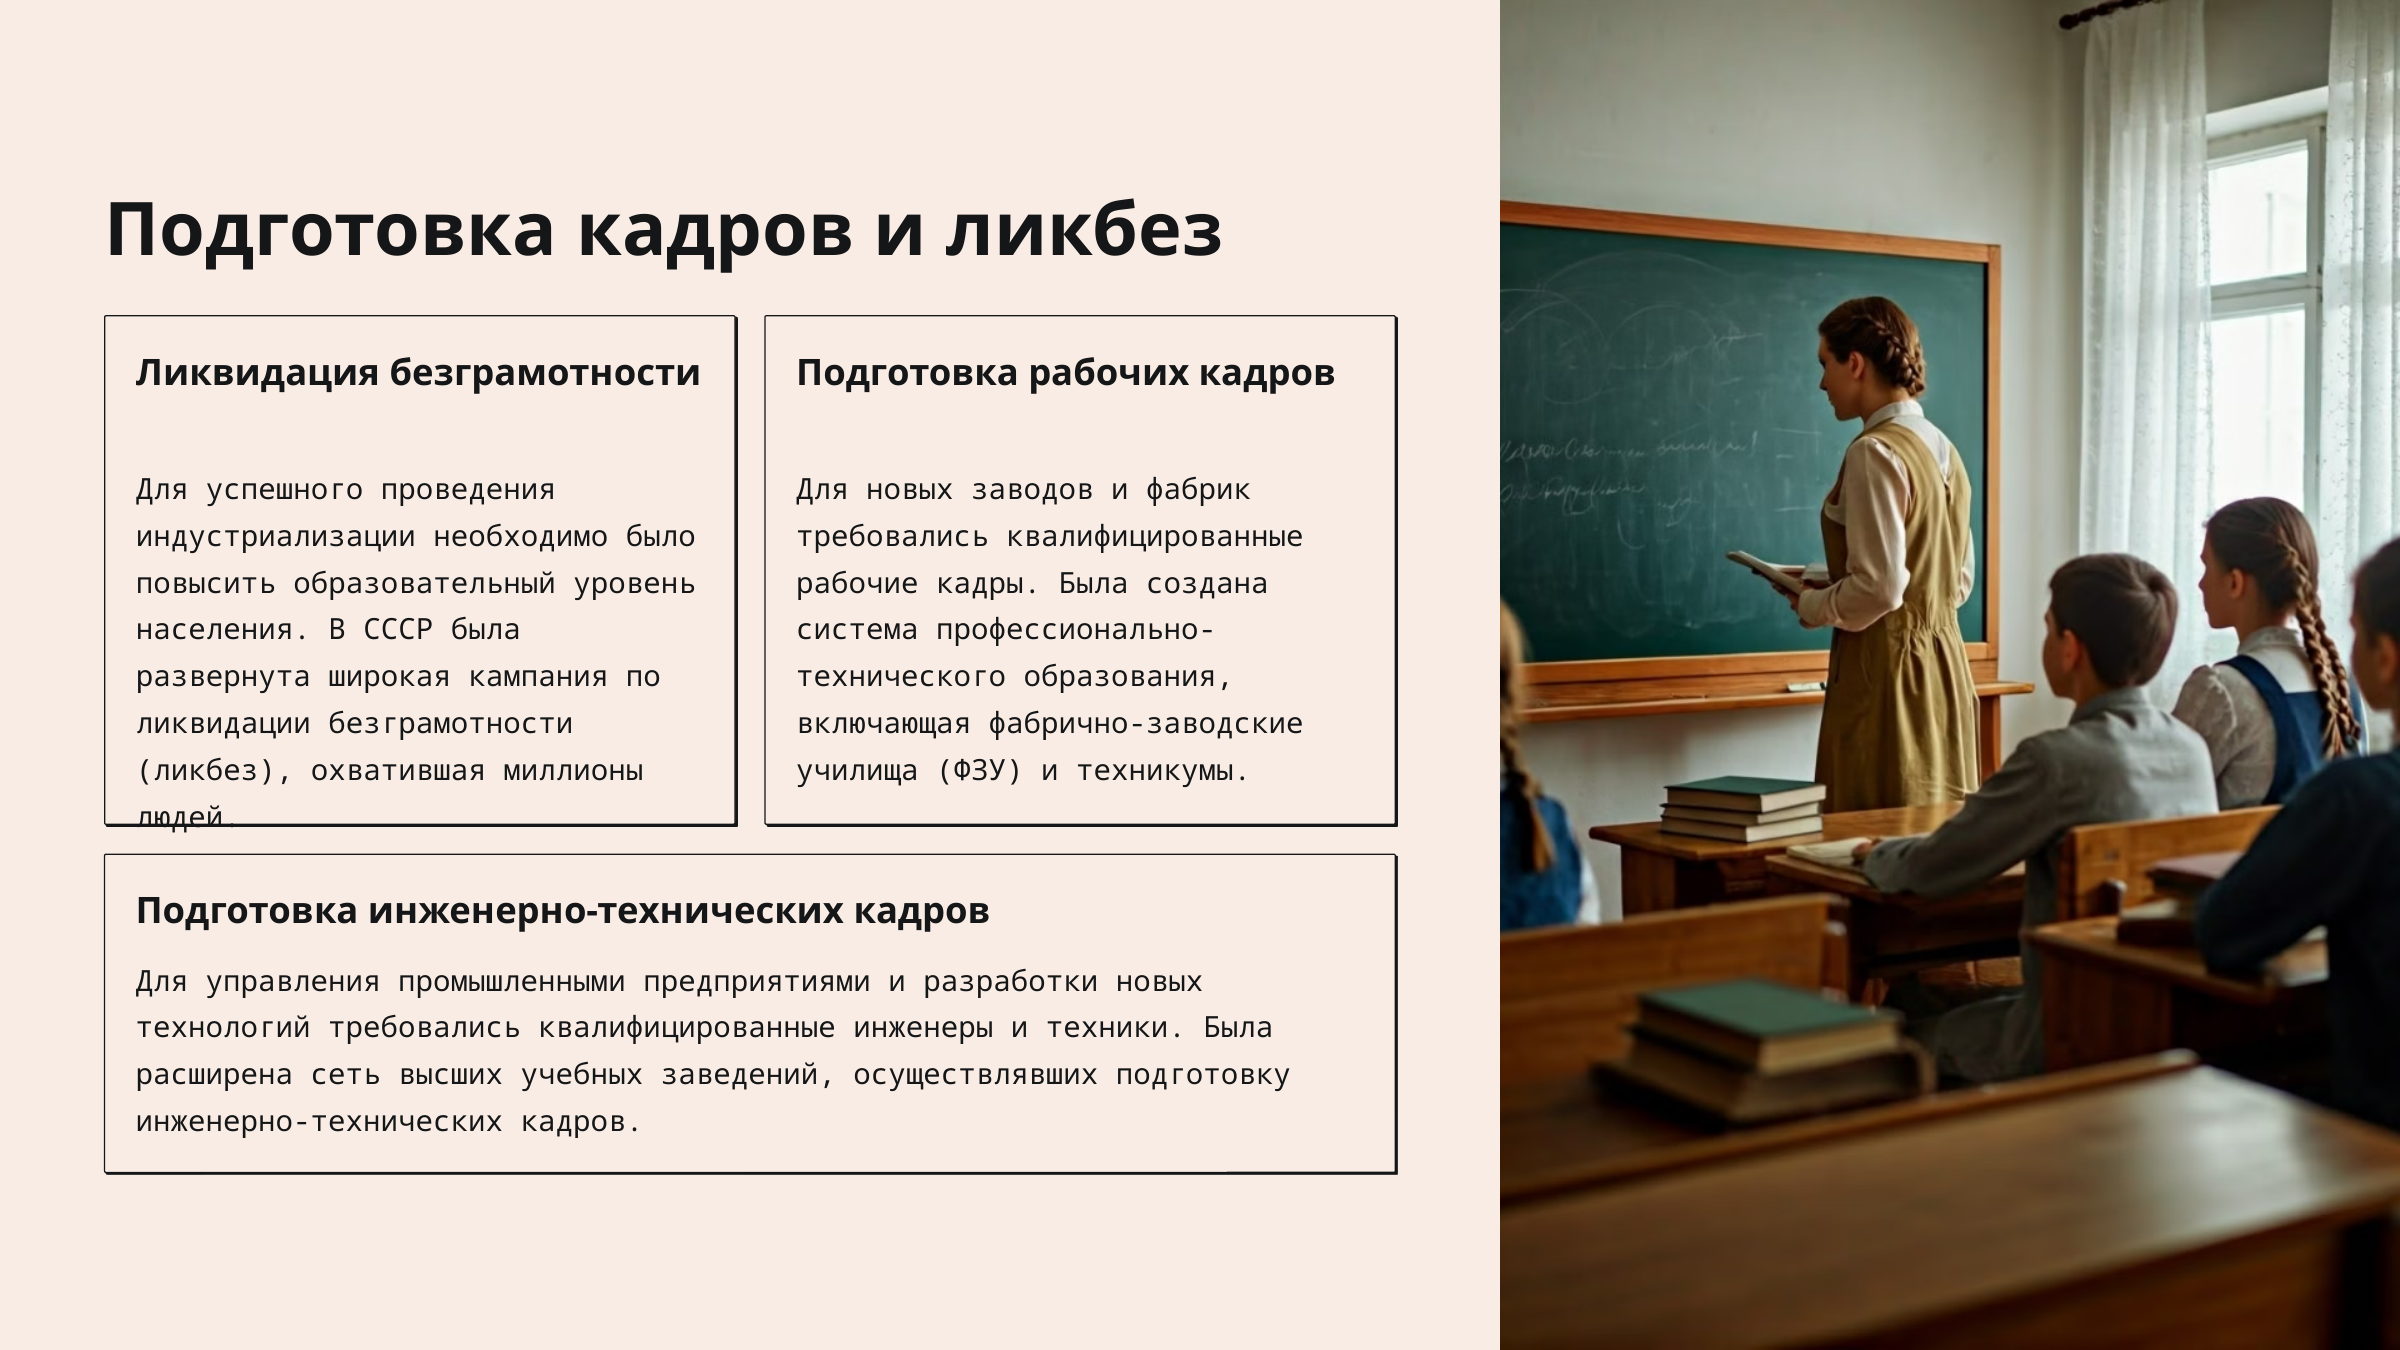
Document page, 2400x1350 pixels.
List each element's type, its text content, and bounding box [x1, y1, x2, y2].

text_box Для новых заводов и фабрик требовались квалифицированные рабочие кадры. Была создана система профессионально-технического образования, включающая фабрично-заводские училища (ФЗУ) и техникумы. [796, 458, 1365, 794]
text_box Ликвидация безграмотности [135, 346, 704, 441]
text_box Подготовка кадров и ликбез [104, 177, 1320, 271]
text_box Подготовка инженерно-технических кадров [135, 885, 1086, 932]
text_box [764, 315, 1396, 825]
picture [1499, 0, 2400, 1350]
text_box [104, 854, 1396, 1173]
text_box Для управления промышленными предприятиями и разработки новых технологий требовались квалифицированные инженеры и техники. Была расширена сеть высших учебных заведений, осуществлявших подготовку инженерно-технических кадров. [135, 949, 1365, 1142]
text_box Для успешного проведения индустриализации необходимо было повысить образовательный уровень населения. В СССР была развернута широкая кампания по ликвидации безграмотности (ликбез), охватившая миллионы людей. [135, 458, 704, 794]
text_box [104, 315, 736, 825]
text_box Подготовка рабочих кадров [796, 346, 1365, 441]
